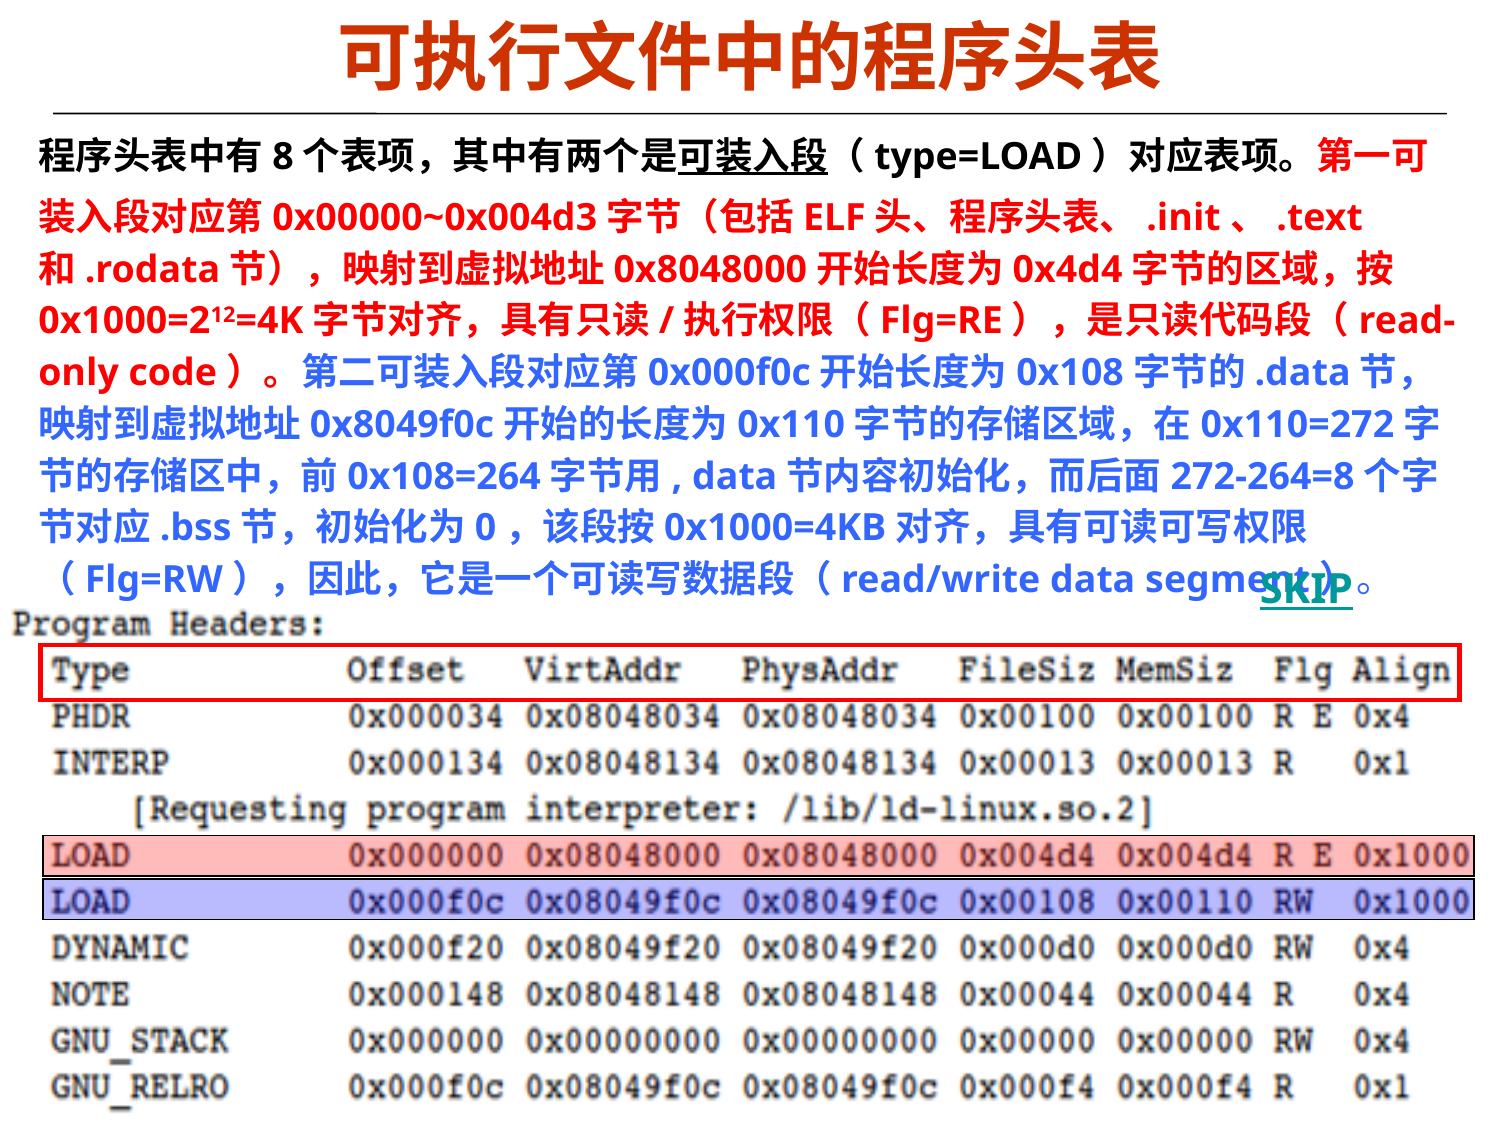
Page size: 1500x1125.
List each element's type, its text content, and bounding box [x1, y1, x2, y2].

text_box 程序头表中有8个表项，其中有两个是可装入段（type=LOAD）对应表项。第一可装入段对应第0x00000~0x004d3字节（包括ELF头、程序头表、.init、.text和.rodata节），映射到虚拟地址0x8048000开始长度为0x4d4字节的区域，按0x1000=212=4K字节对齐，具有只读/执行权限（Flg=RE），是只读代码段（read-only code）。第二可装入段对应第0x000f0c开始长度为0x108字节的.data节，映射到虚拟地址0x8049f0c开始的长度为0x110字节的存储区域，在0x110=272字节的存储区中，前0x108=264字节用, data节内容初始化，而后面272-264=8个字节对应.bss节，初始化为0，该段按0x1000=4KB对齐，具有可读可写权限（Flg=RW），因此，它是一个可读写数据段（read/write data segment）。 [23, 116, 1475, 603]
picture [0, 604, 1500, 1125]
title 可执行文件中的程序头表 [74, 8, 1426, 102]
text_box SKIP [1245, 554, 1386, 603]
